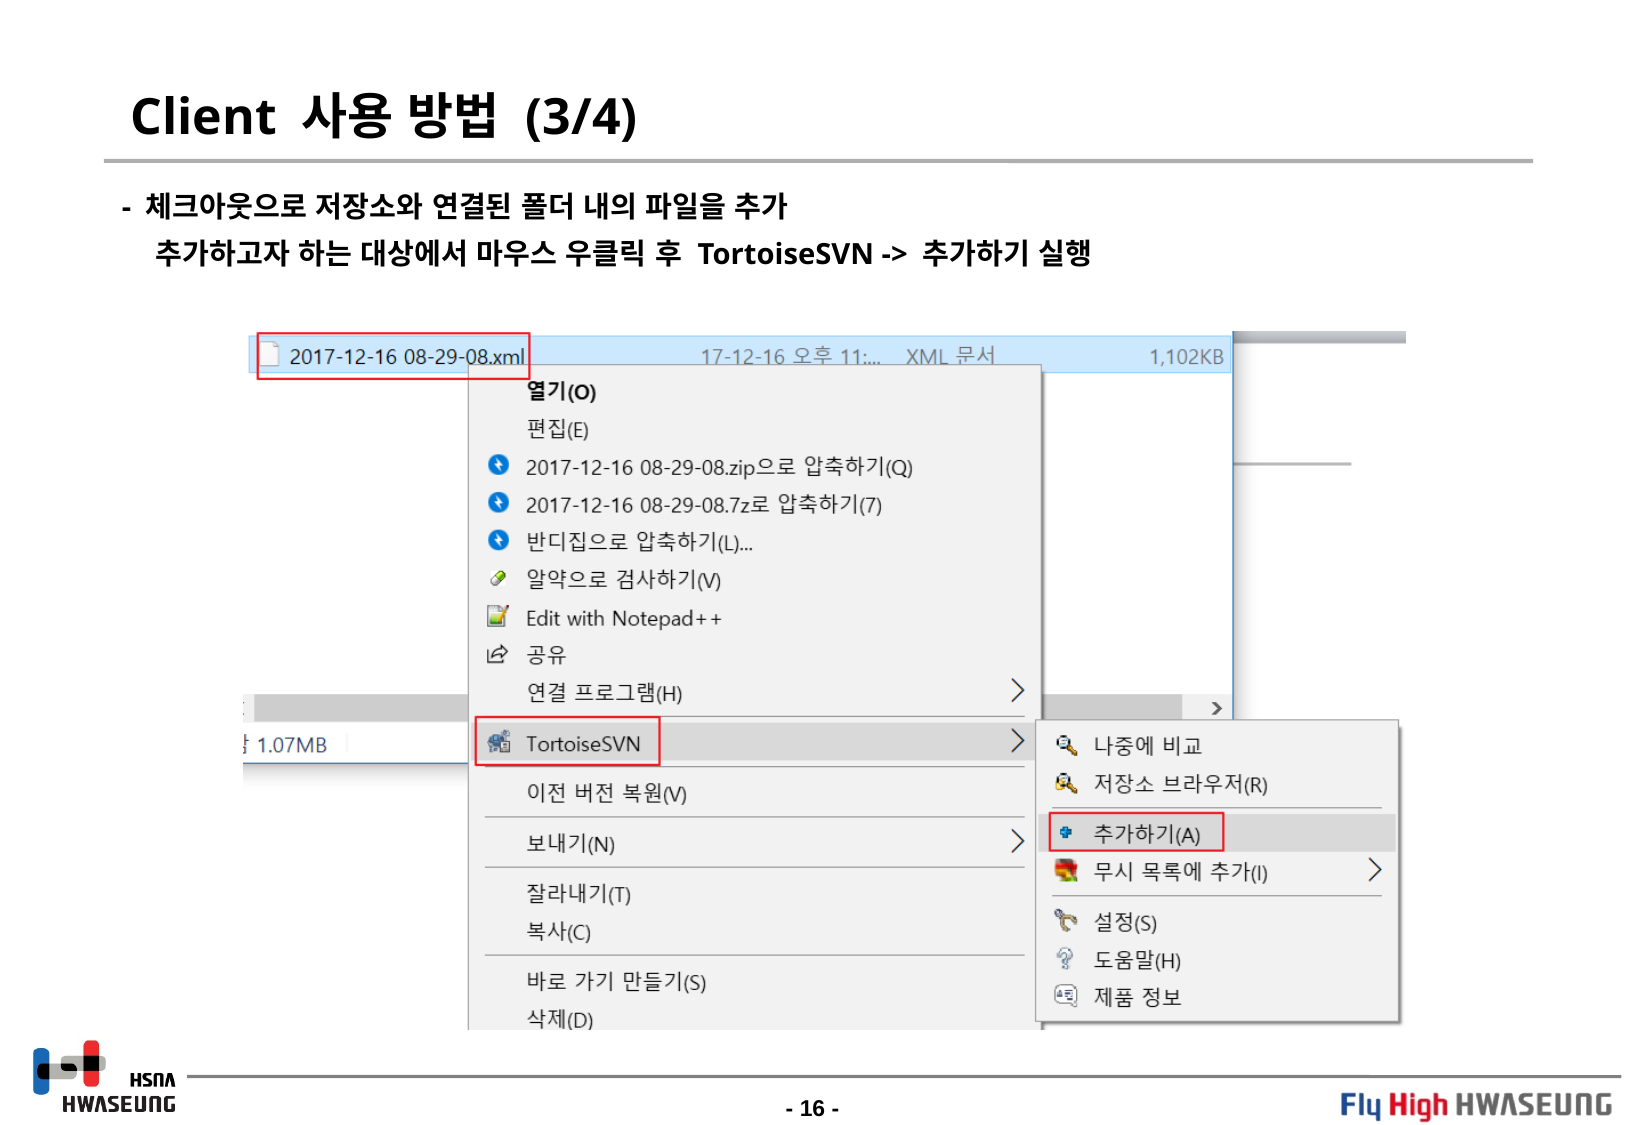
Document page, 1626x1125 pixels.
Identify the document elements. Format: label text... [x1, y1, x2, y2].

picture [242, 330, 1406, 1030]
text_box Client 사용 방법 (3/4) [115, 90, 1576, 139]
text_box - 체크아웃으로 저장소와 연결된 폴더 내의 파일을 추가 추가하고자 하는 대상에서 마우스 우클릭 후 TortoiseSVN -> 추가하기 실행 [91, 177, 1557, 326]
picture [21, 1034, 187, 1118]
picture [1336, 1087, 1615, 1125]
